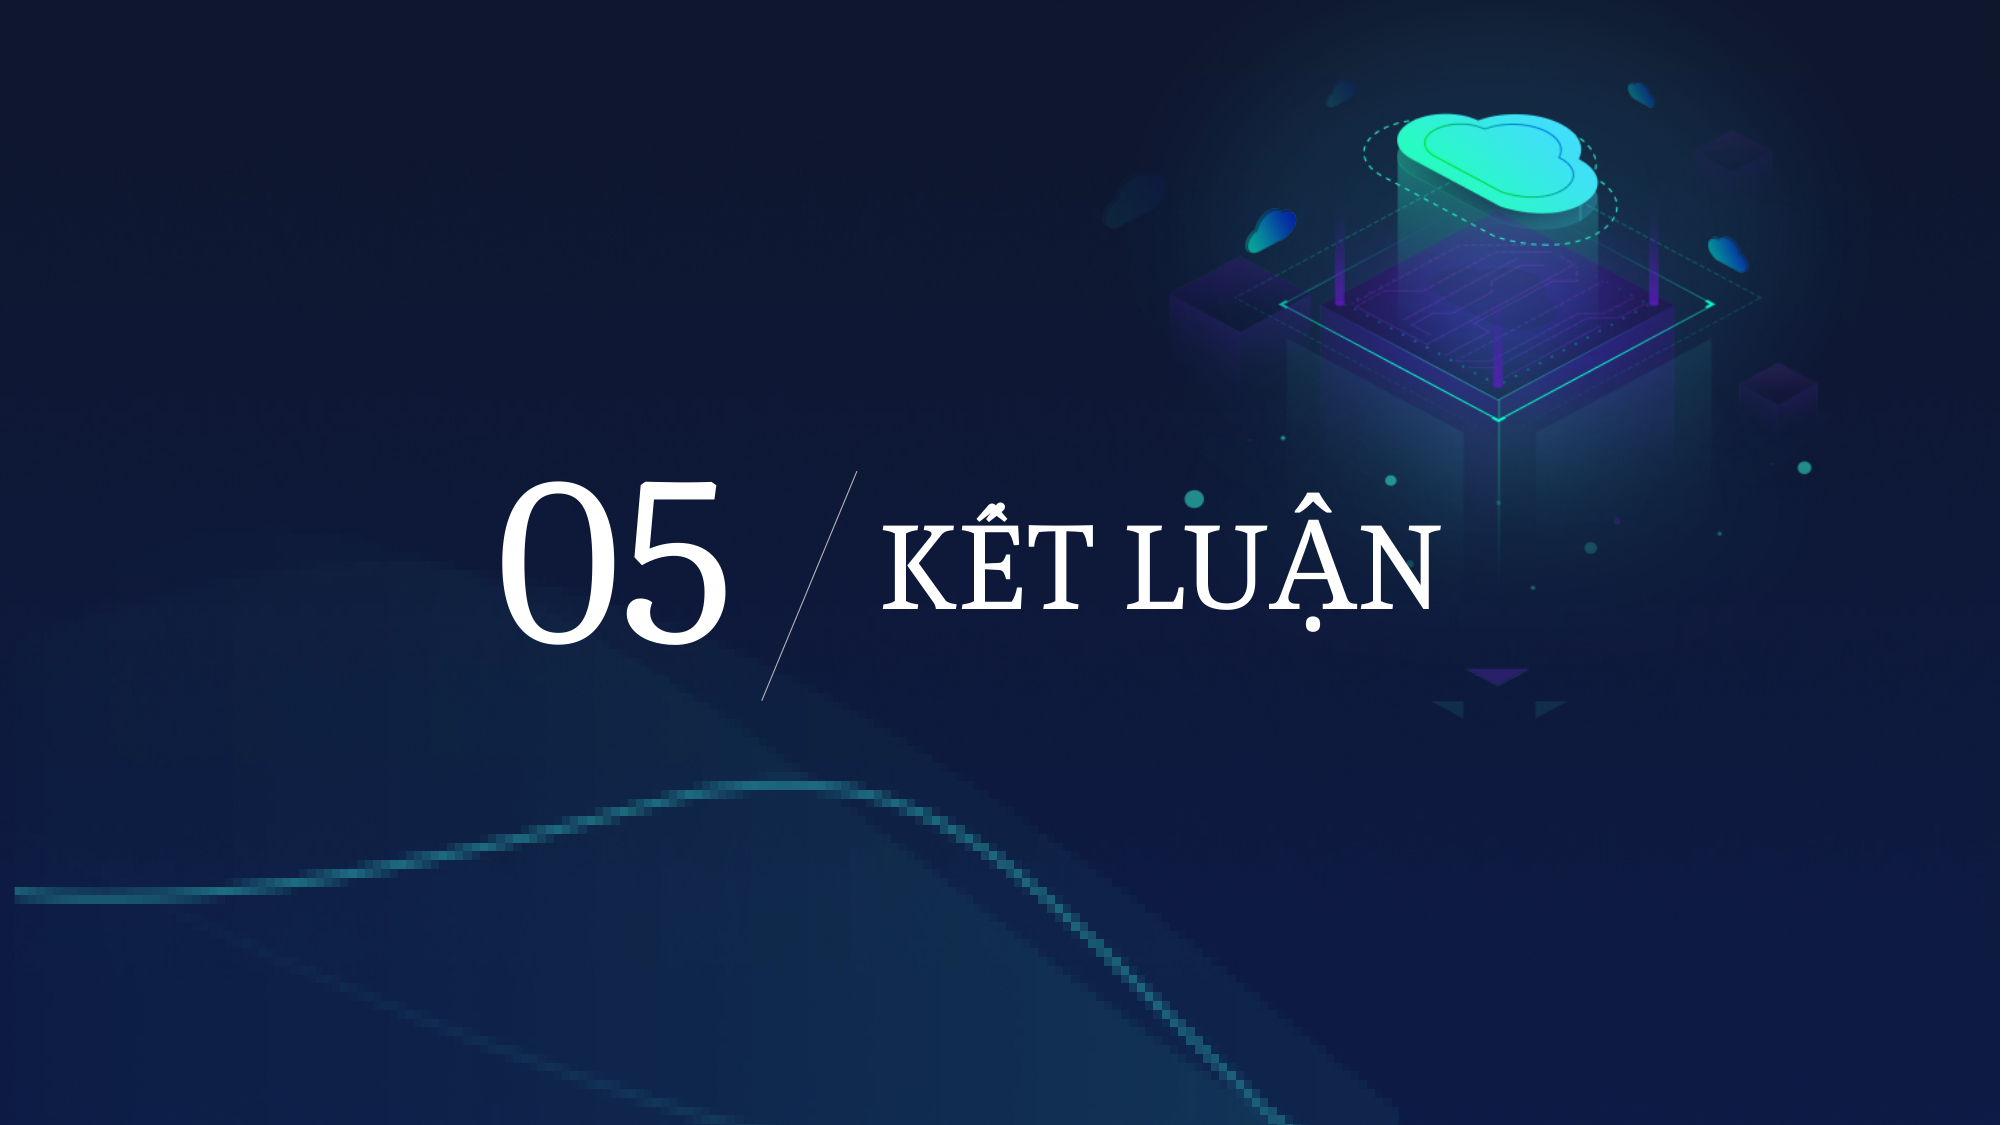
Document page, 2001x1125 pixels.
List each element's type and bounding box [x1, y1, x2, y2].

text_box [761, 471, 857, 701]
picture [0, 0, 2000, 1125]
